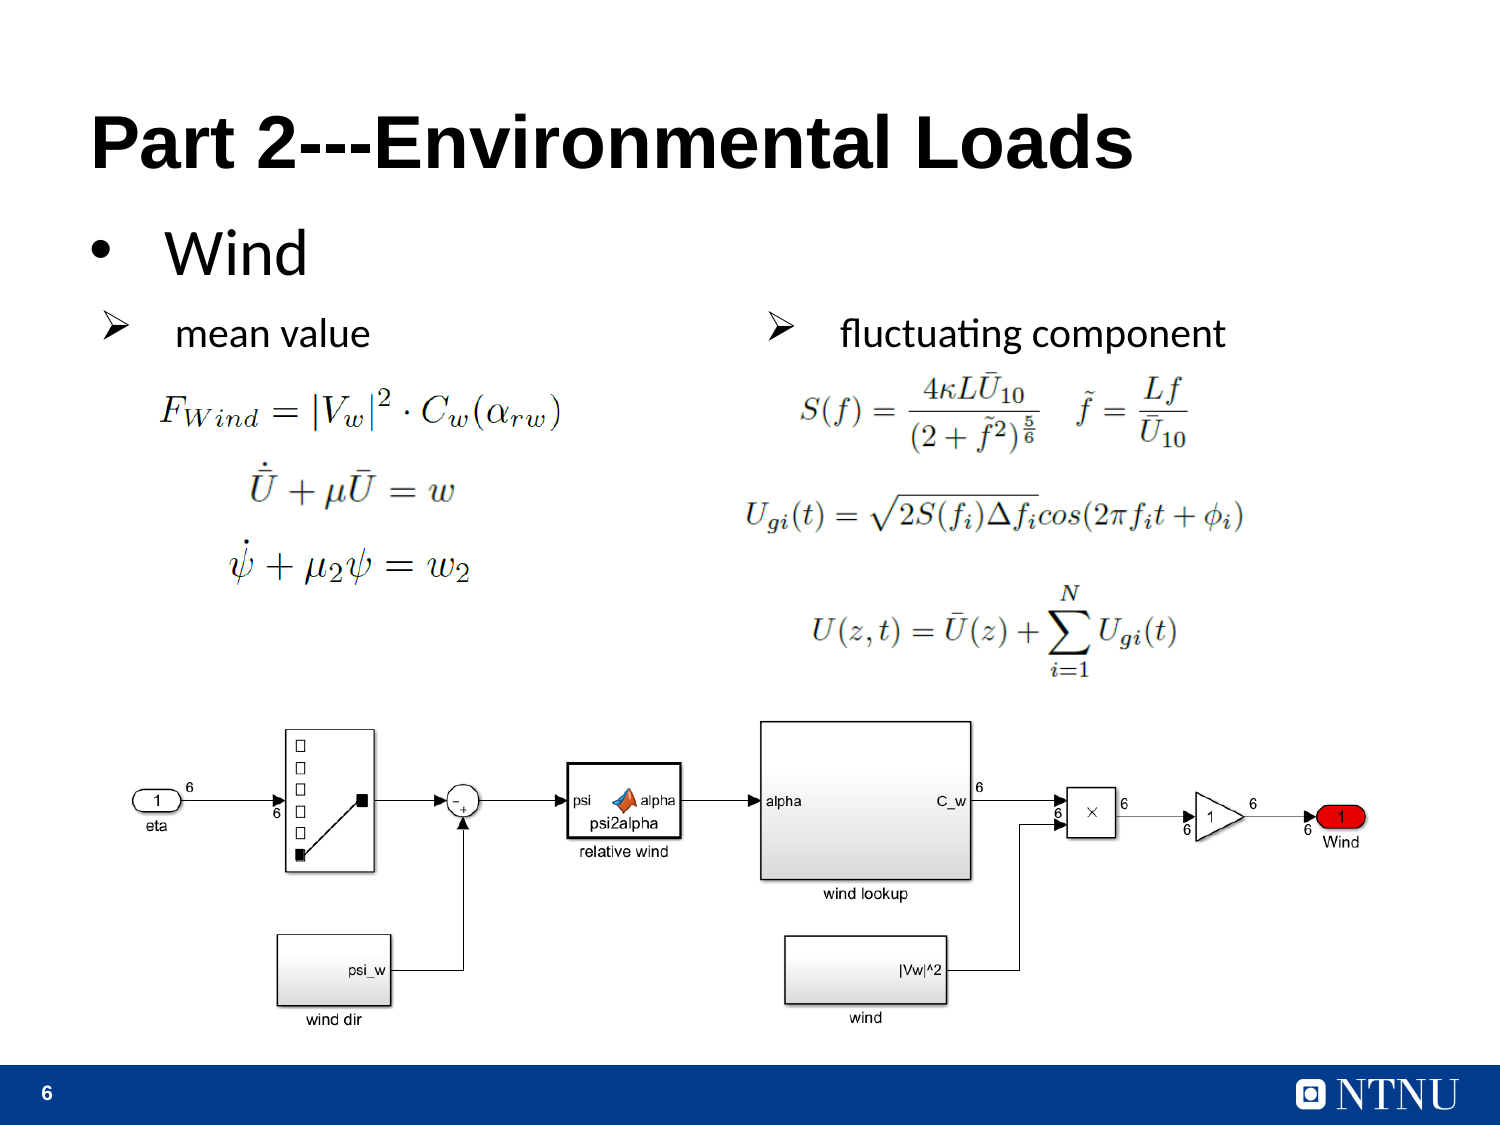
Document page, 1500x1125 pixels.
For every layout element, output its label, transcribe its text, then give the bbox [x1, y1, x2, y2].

text_box mean value [85, 298, 750, 363]
picture [128, 358, 1372, 1034]
picture [157, 373, 586, 596]
text_box fluctuating component [750, 298, 1500, 364]
title Part 2---Environmental Loads [75, 45, 1425, 233]
picture [0, 1065, 1500, 1125]
text_box Wind [74, 201, 1265, 296]
